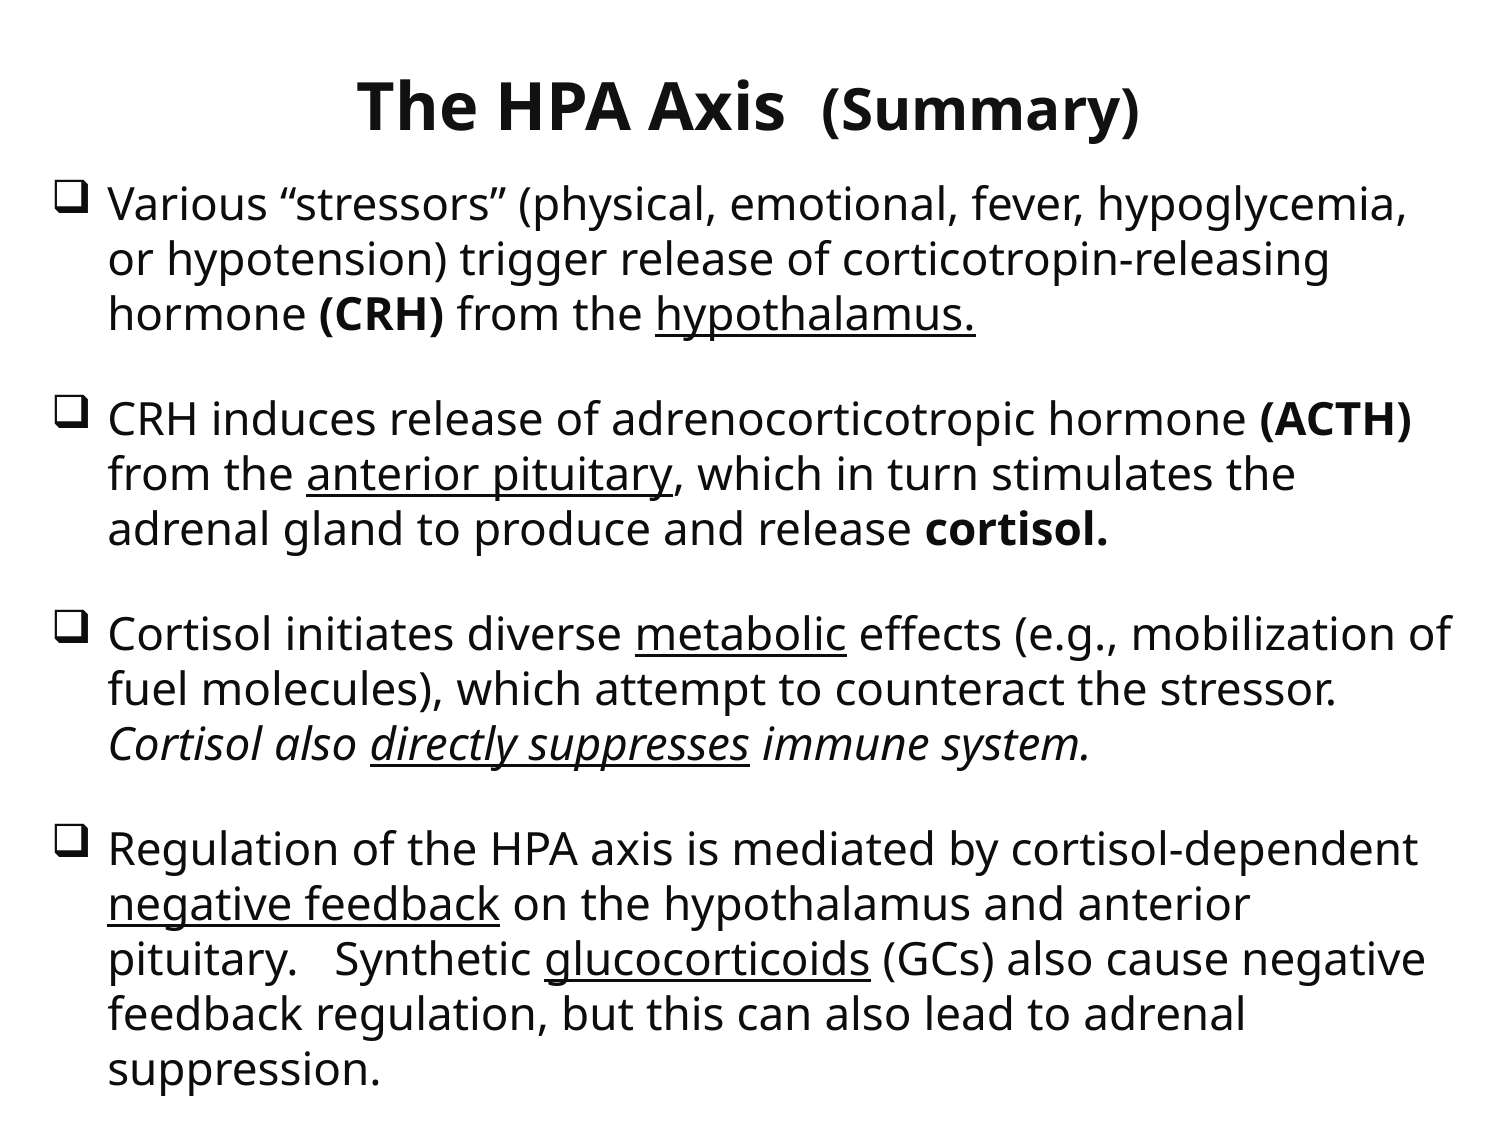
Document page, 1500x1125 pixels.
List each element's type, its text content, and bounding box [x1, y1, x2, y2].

text_box Various “stressors” (physical, emotional, fever, hypoglycemia, or hypotension) trigger release of corticotropin-releasing hormone (CRH) from the hypothalamus. CRH induces release of adrenocorticotropic hormone (ACTH) from the anterior pituitary, which in turn stimulates the adrenal gland to produce and release cortisol. Cortisol initiates diverse metabolic effects (e.g., mobilization of fuel molecules), which attempt to counteract the stressor. Cortisol also directly suppresses immune system. Regulation of the HPA axis is mediated by cortisol-dependent negative feedback on the hypothalamus and anterior pituitary. Synthetic glucocorticoids (GCs) also cause negative feedback regulation, but this can also lead to adrenal suppression. [36, 167, 1470, 1102]
text_box The HPA Axis (Summary) [132, 56, 1366, 152]
